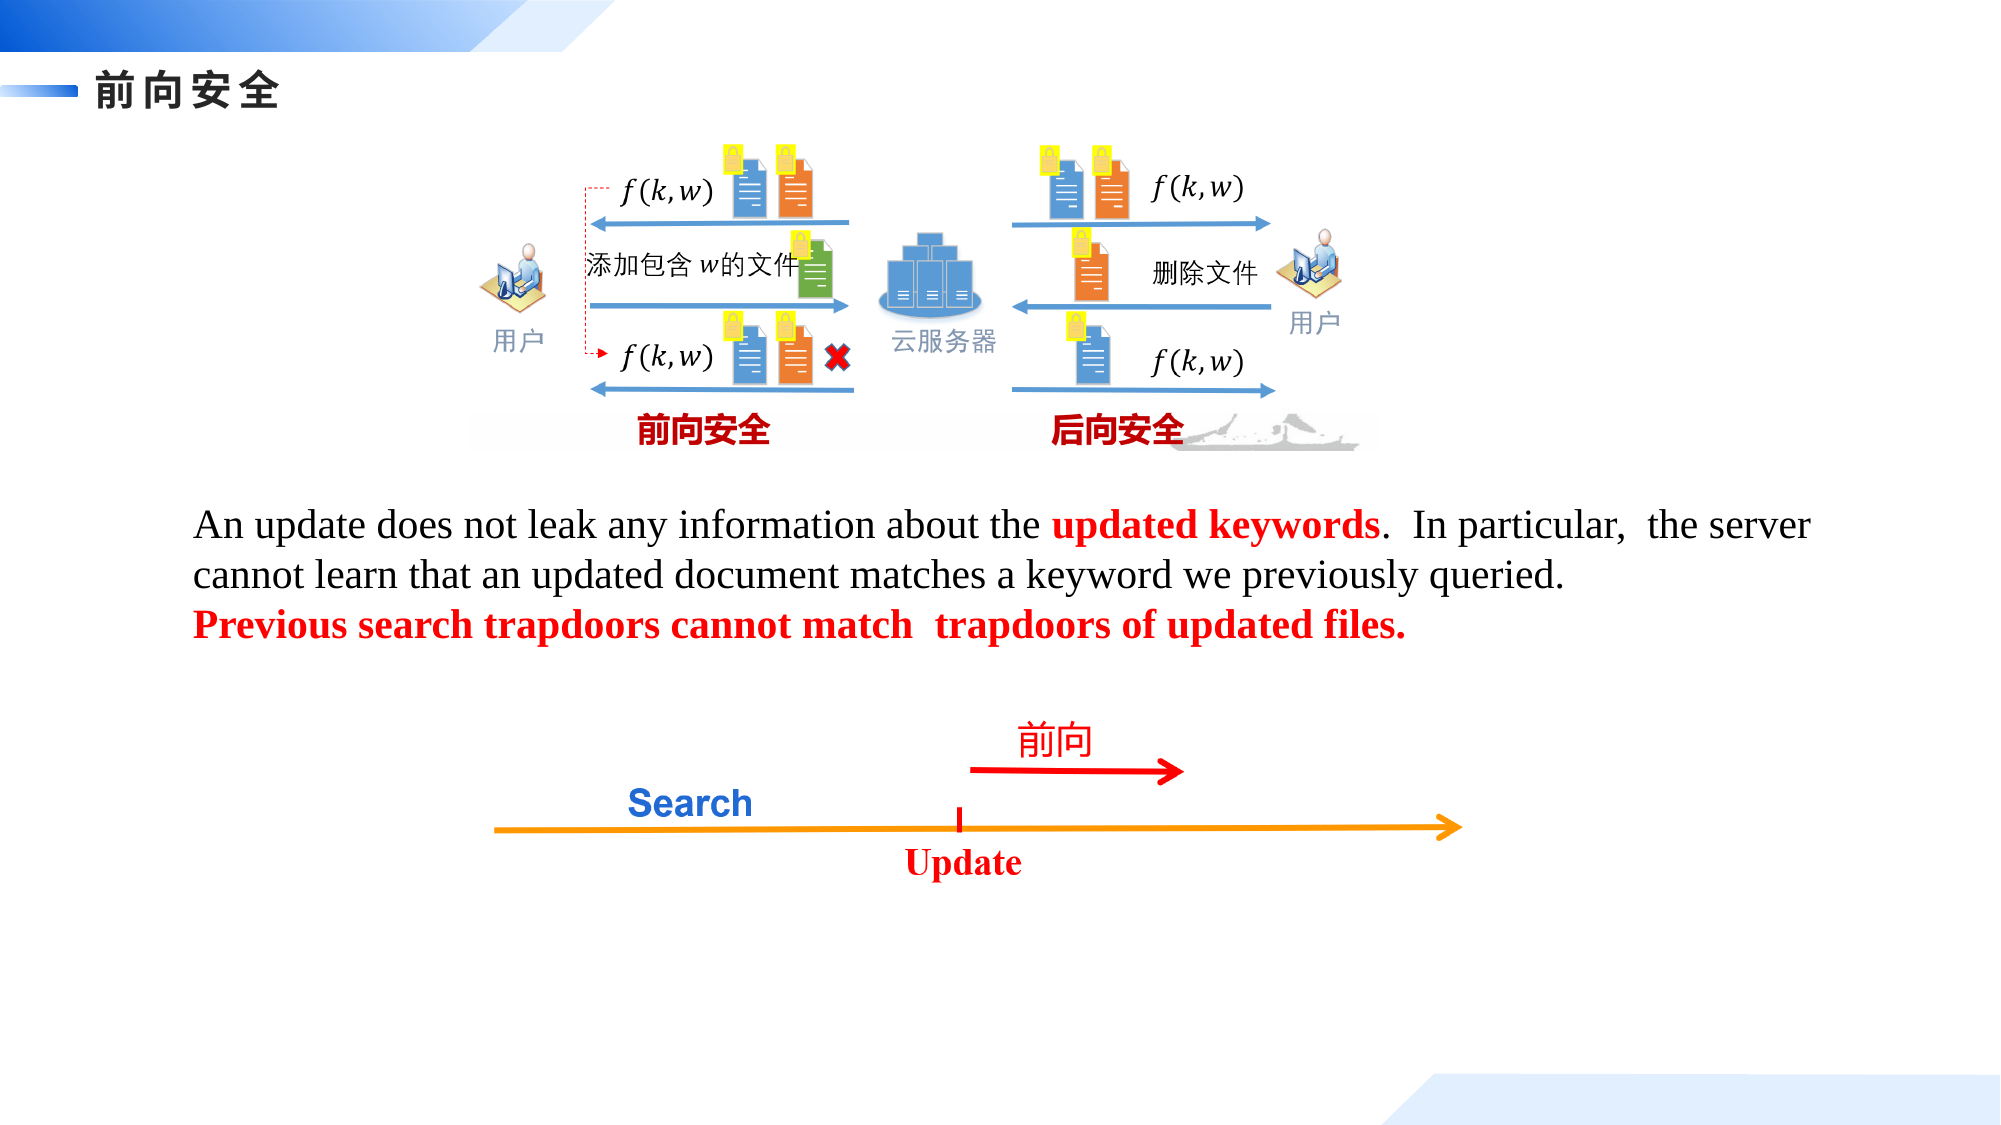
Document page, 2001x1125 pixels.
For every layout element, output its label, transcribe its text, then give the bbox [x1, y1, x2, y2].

text_box An update does not leak any information about the updated keywords. In particular, the server cannot learn that an updated document matches a keyword we previously queried. Previous search trapdoors cannot match trapdoors of updated files. [178, 489, 1842, 655]
picture [407, 718, 1489, 894]
title 前向安全 [79, 55, 309, 122]
picture [468, 129, 1379, 451]
